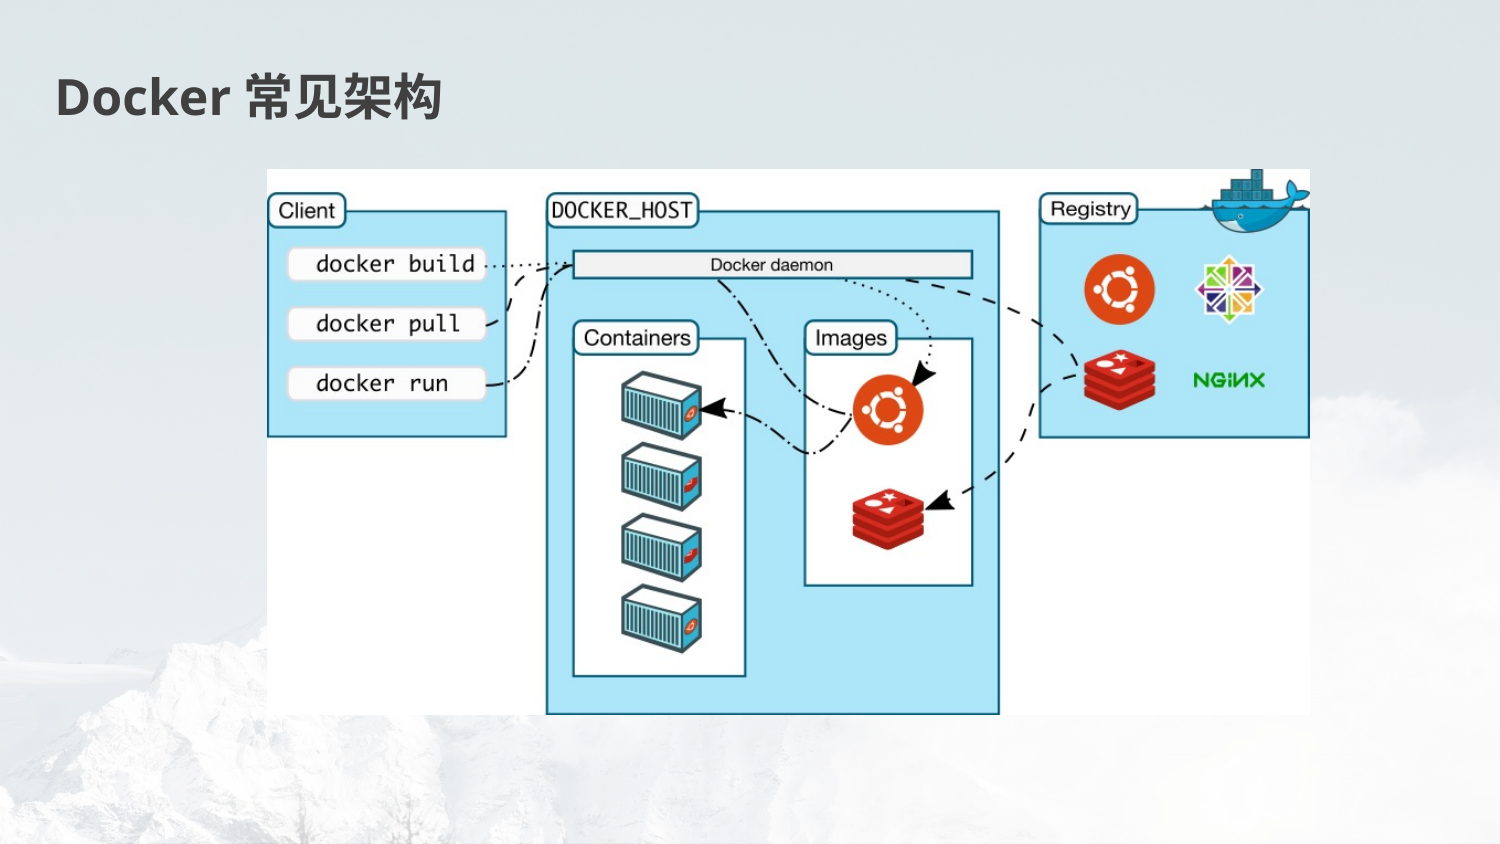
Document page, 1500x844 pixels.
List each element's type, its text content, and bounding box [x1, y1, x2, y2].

text_box Docker常见架构 [39, 44, 1341, 147]
picture [267, 169, 1310, 715]
